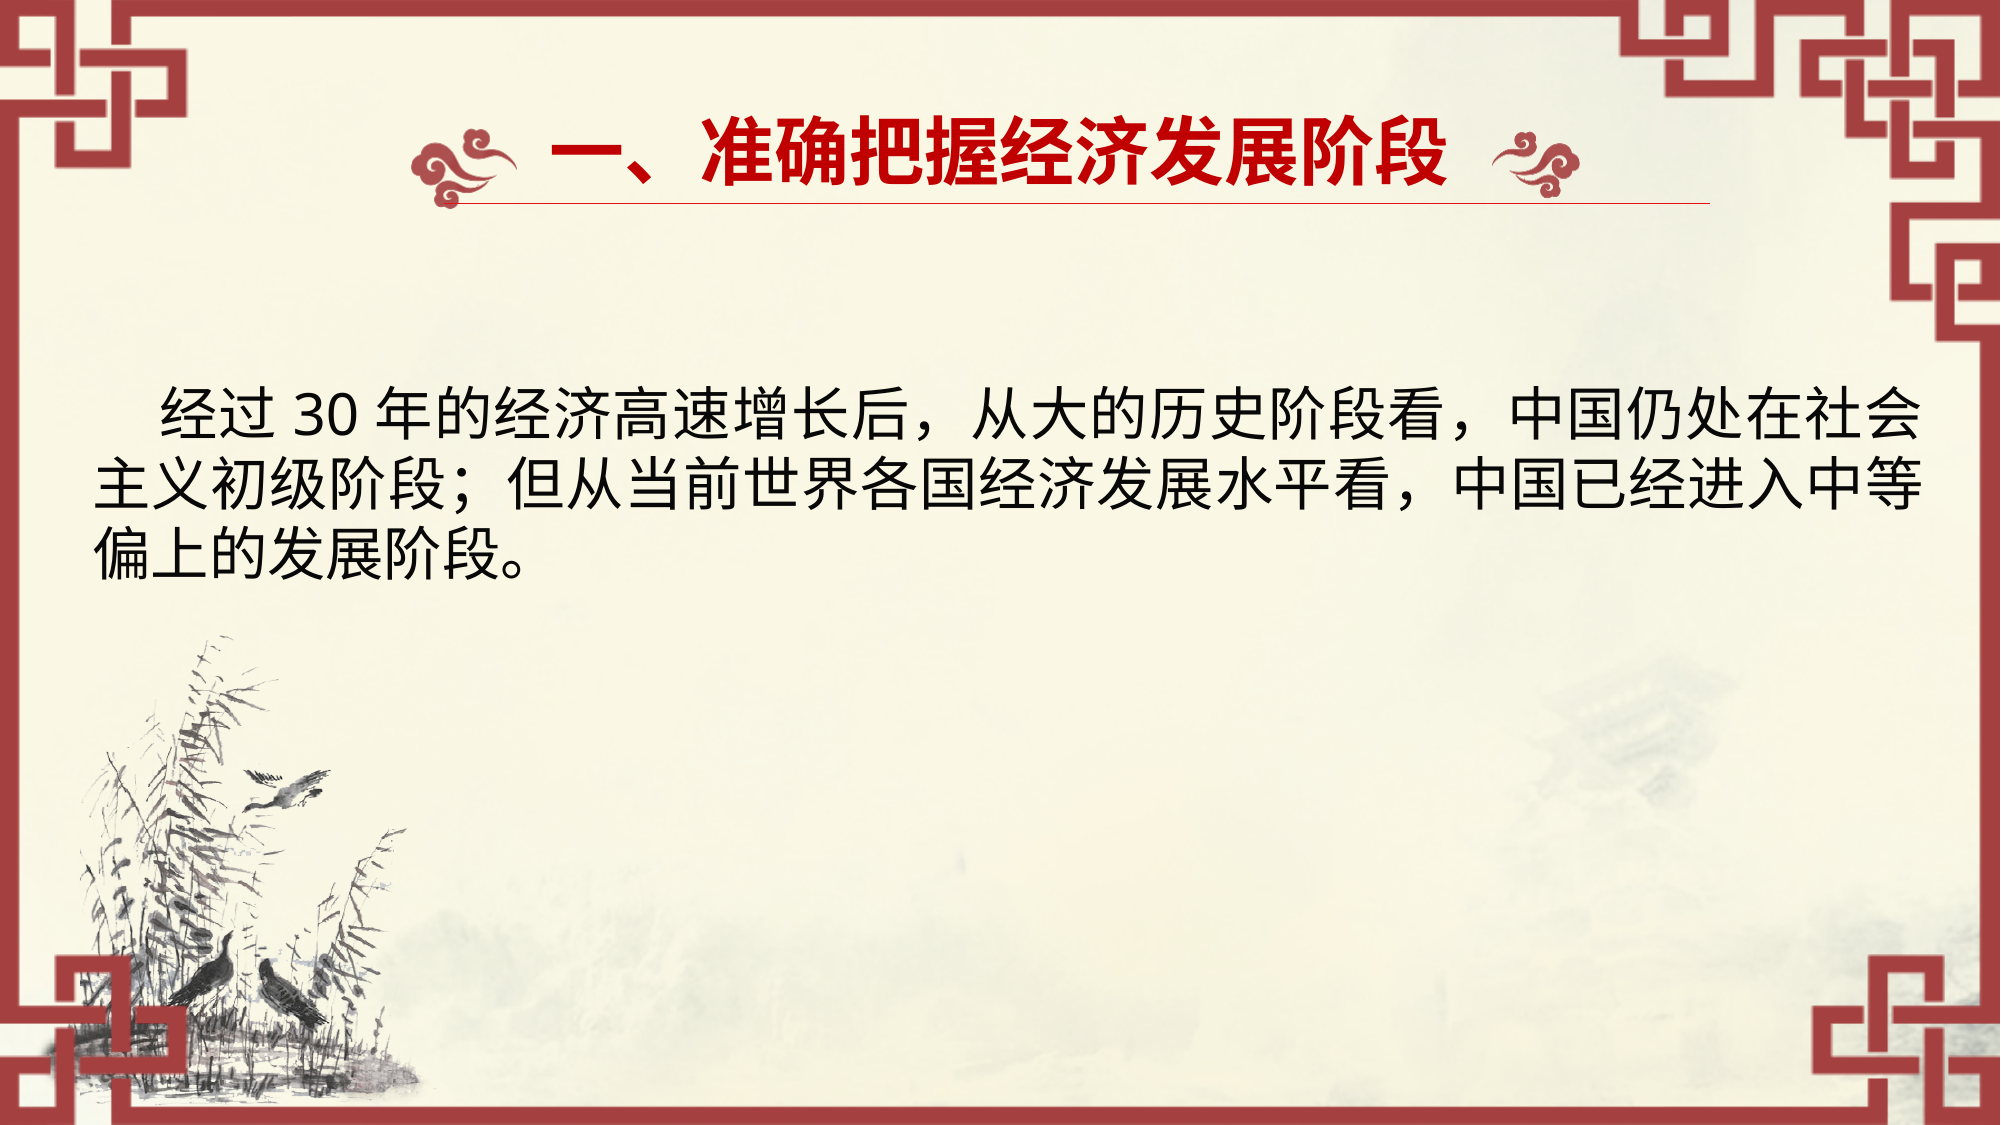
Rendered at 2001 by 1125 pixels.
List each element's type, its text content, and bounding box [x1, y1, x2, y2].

text_box 经过30年的经济高速增长后，从大的历史阶段看，中国仍处在社会主义初级阶段；但从当前世界各国经济发展水平看，中国已经进入中等偏上的发展阶段。 [77, 369, 1938, 595]
text_box 一、准确把握经济发展阶段 [128, 97, 1872, 202]
